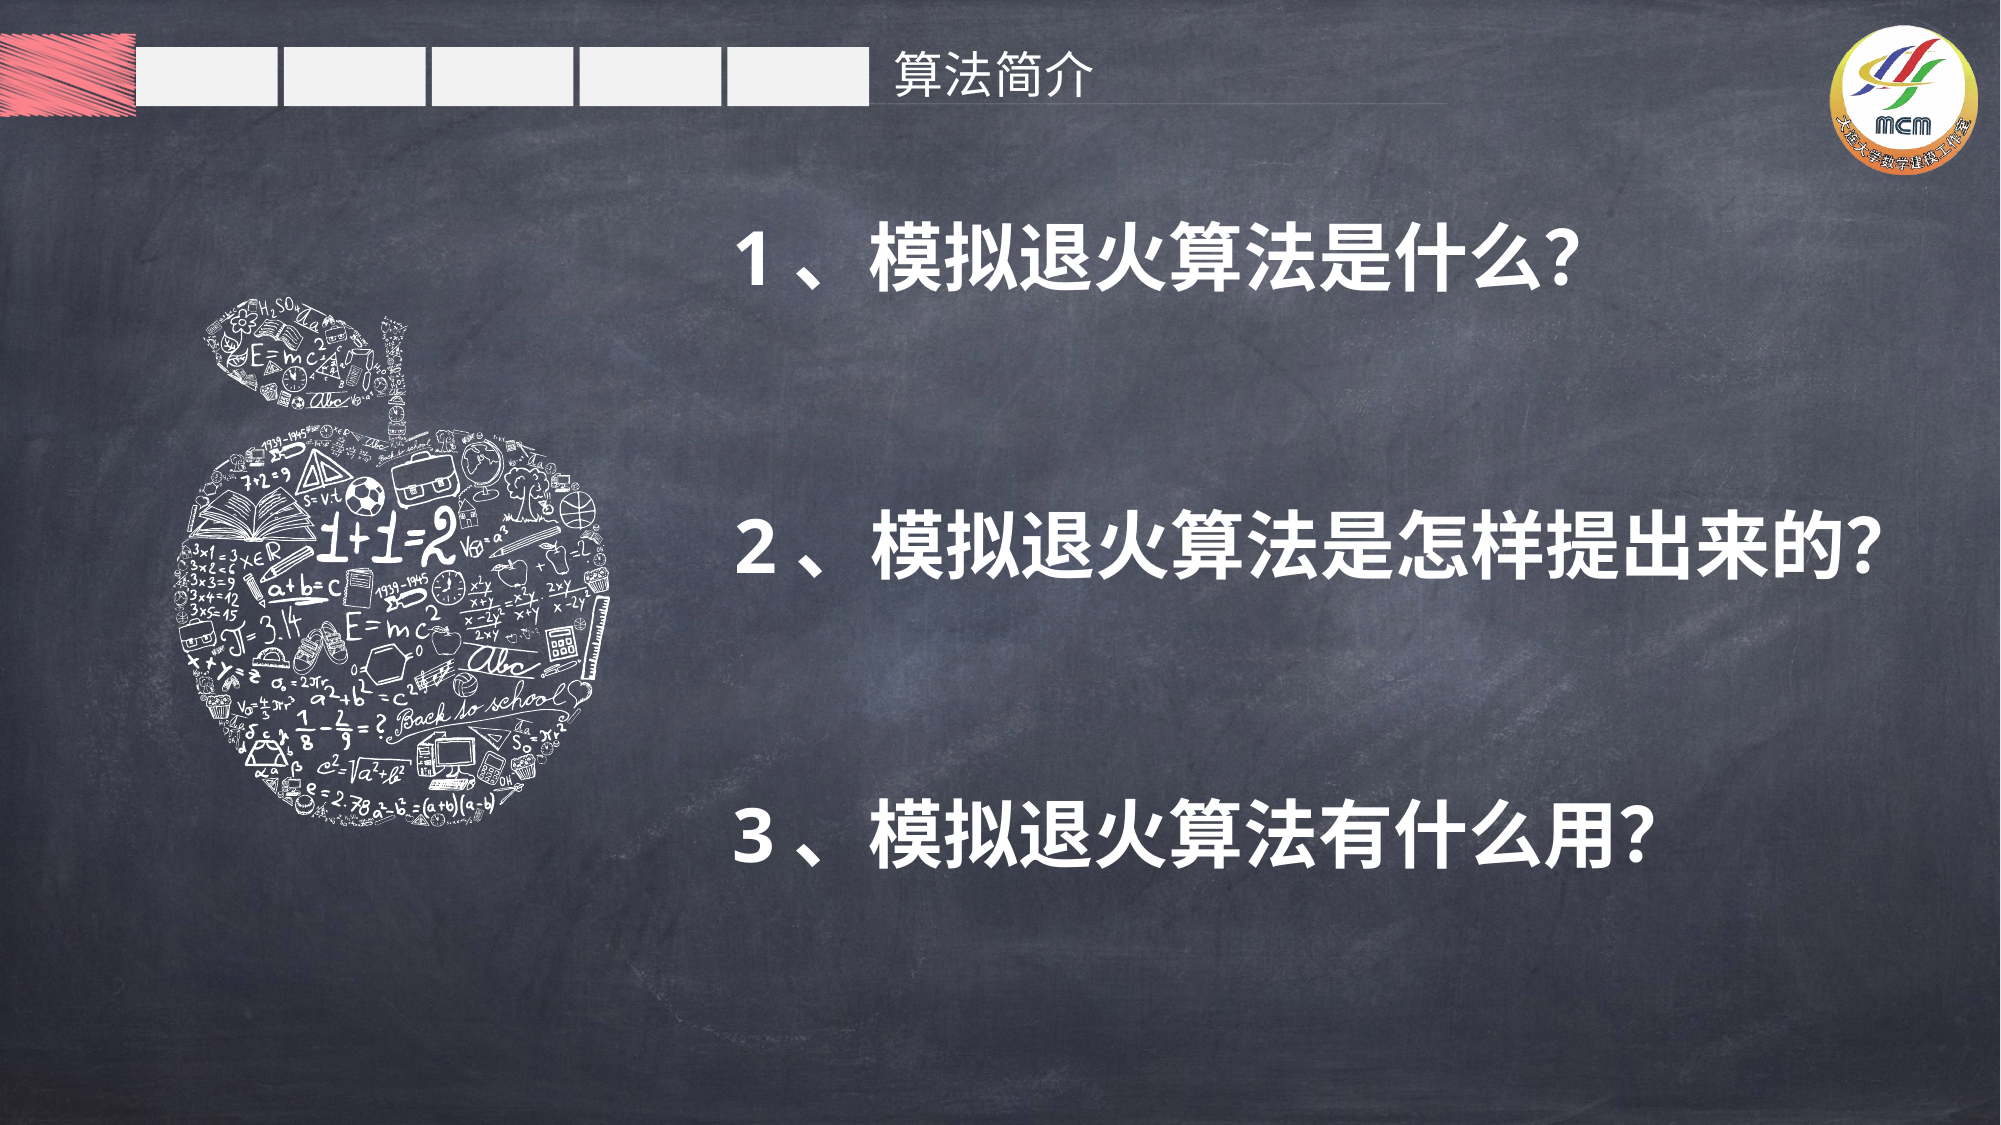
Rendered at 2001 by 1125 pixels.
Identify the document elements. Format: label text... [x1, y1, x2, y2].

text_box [0, 33, 1449, 117]
text_box 3、模拟退火算法有什么用？ [717, 780, 1686, 885]
picture [0, 0, 2001, 1125]
text_box 1、模拟退火算法是什么？ [717, 203, 1567, 308]
text_box 2、模拟退火算法是怎样提出来的？ [719, 491, 1888, 597]
